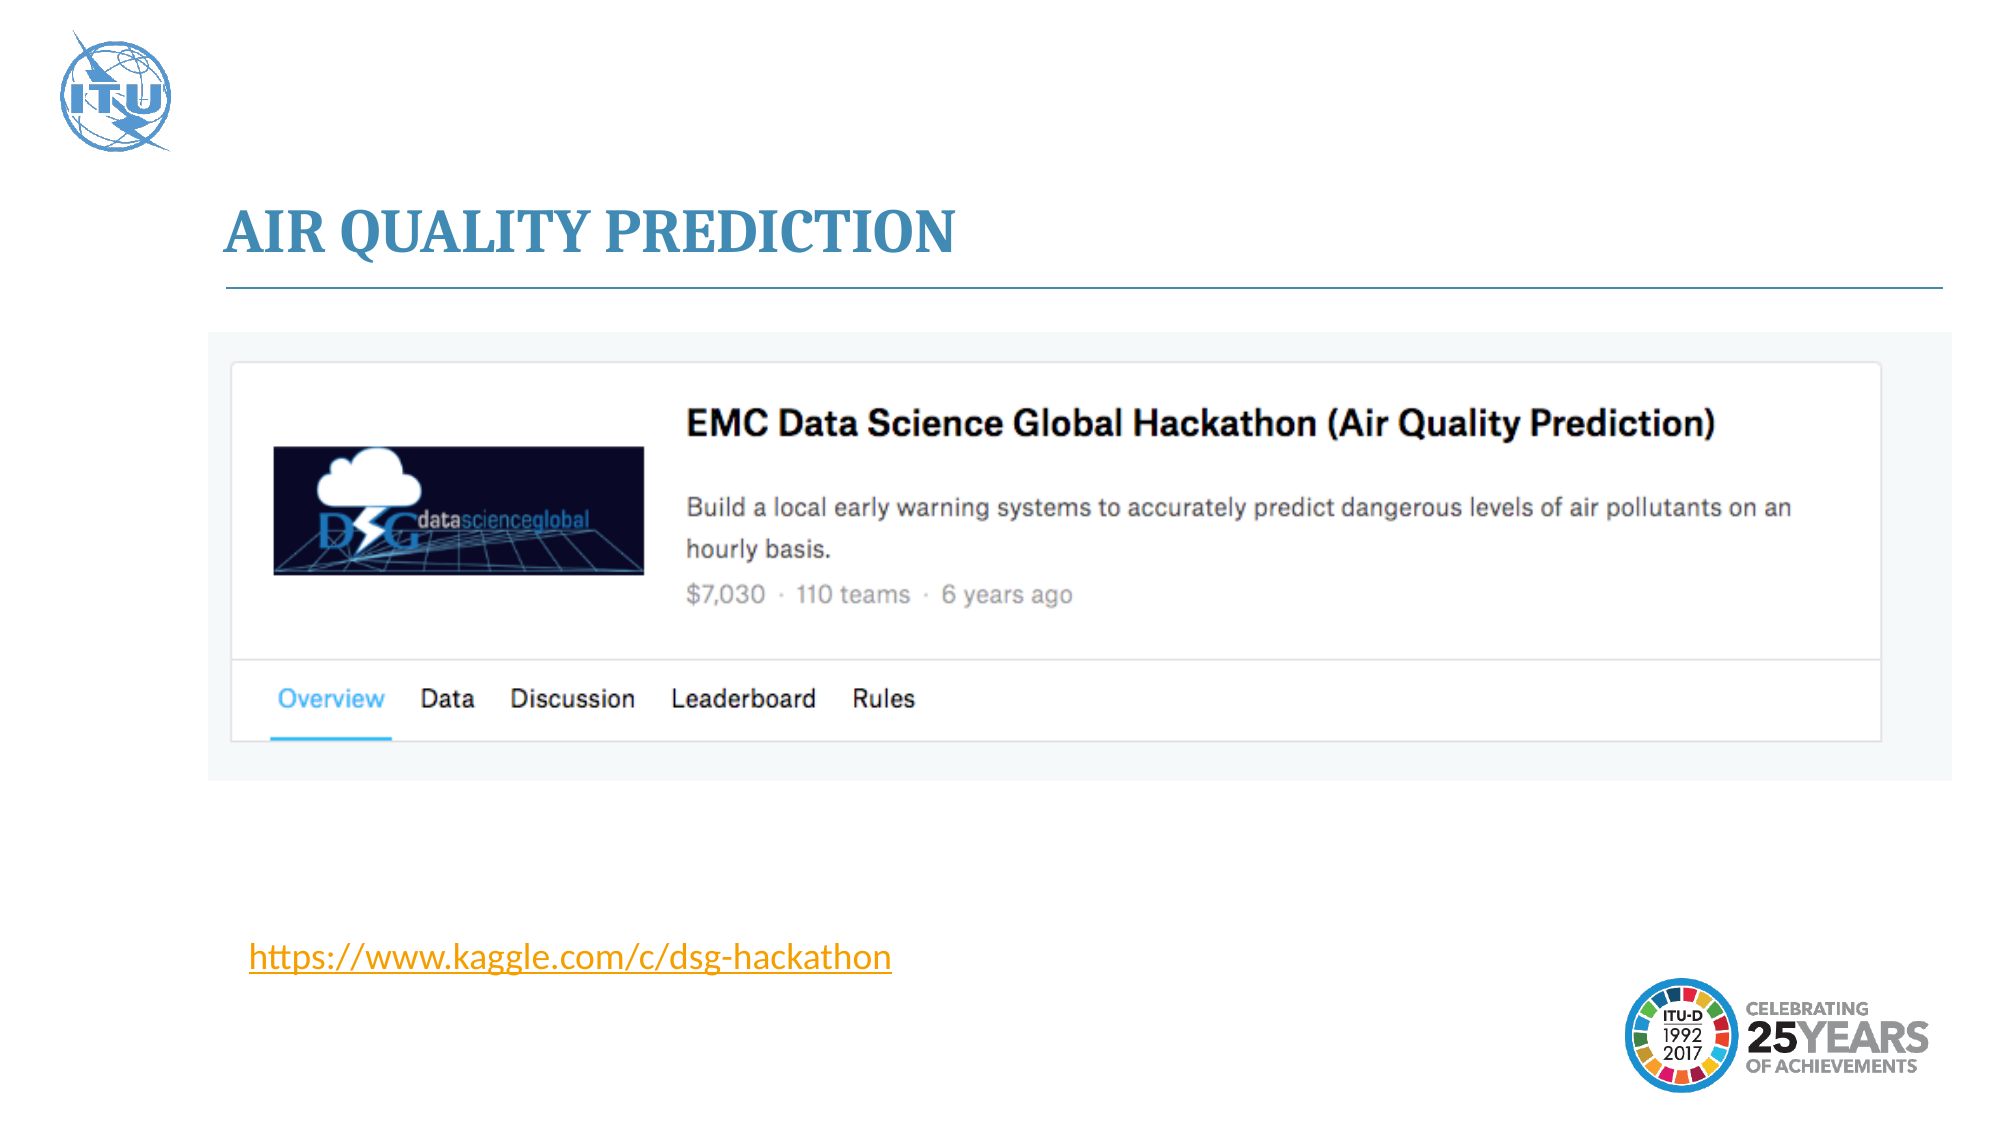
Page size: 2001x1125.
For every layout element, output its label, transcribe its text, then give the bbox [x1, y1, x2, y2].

text_box AIR QUALITY PREDICTION [208, 182, 1718, 273]
picture [1623, 977, 1930, 1093]
picture [208, 332, 1952, 781]
text_box https://www.kaggle.com/c/dsg-hackathon [233, 924, 908, 985]
picture [57, 26, 177, 156]
